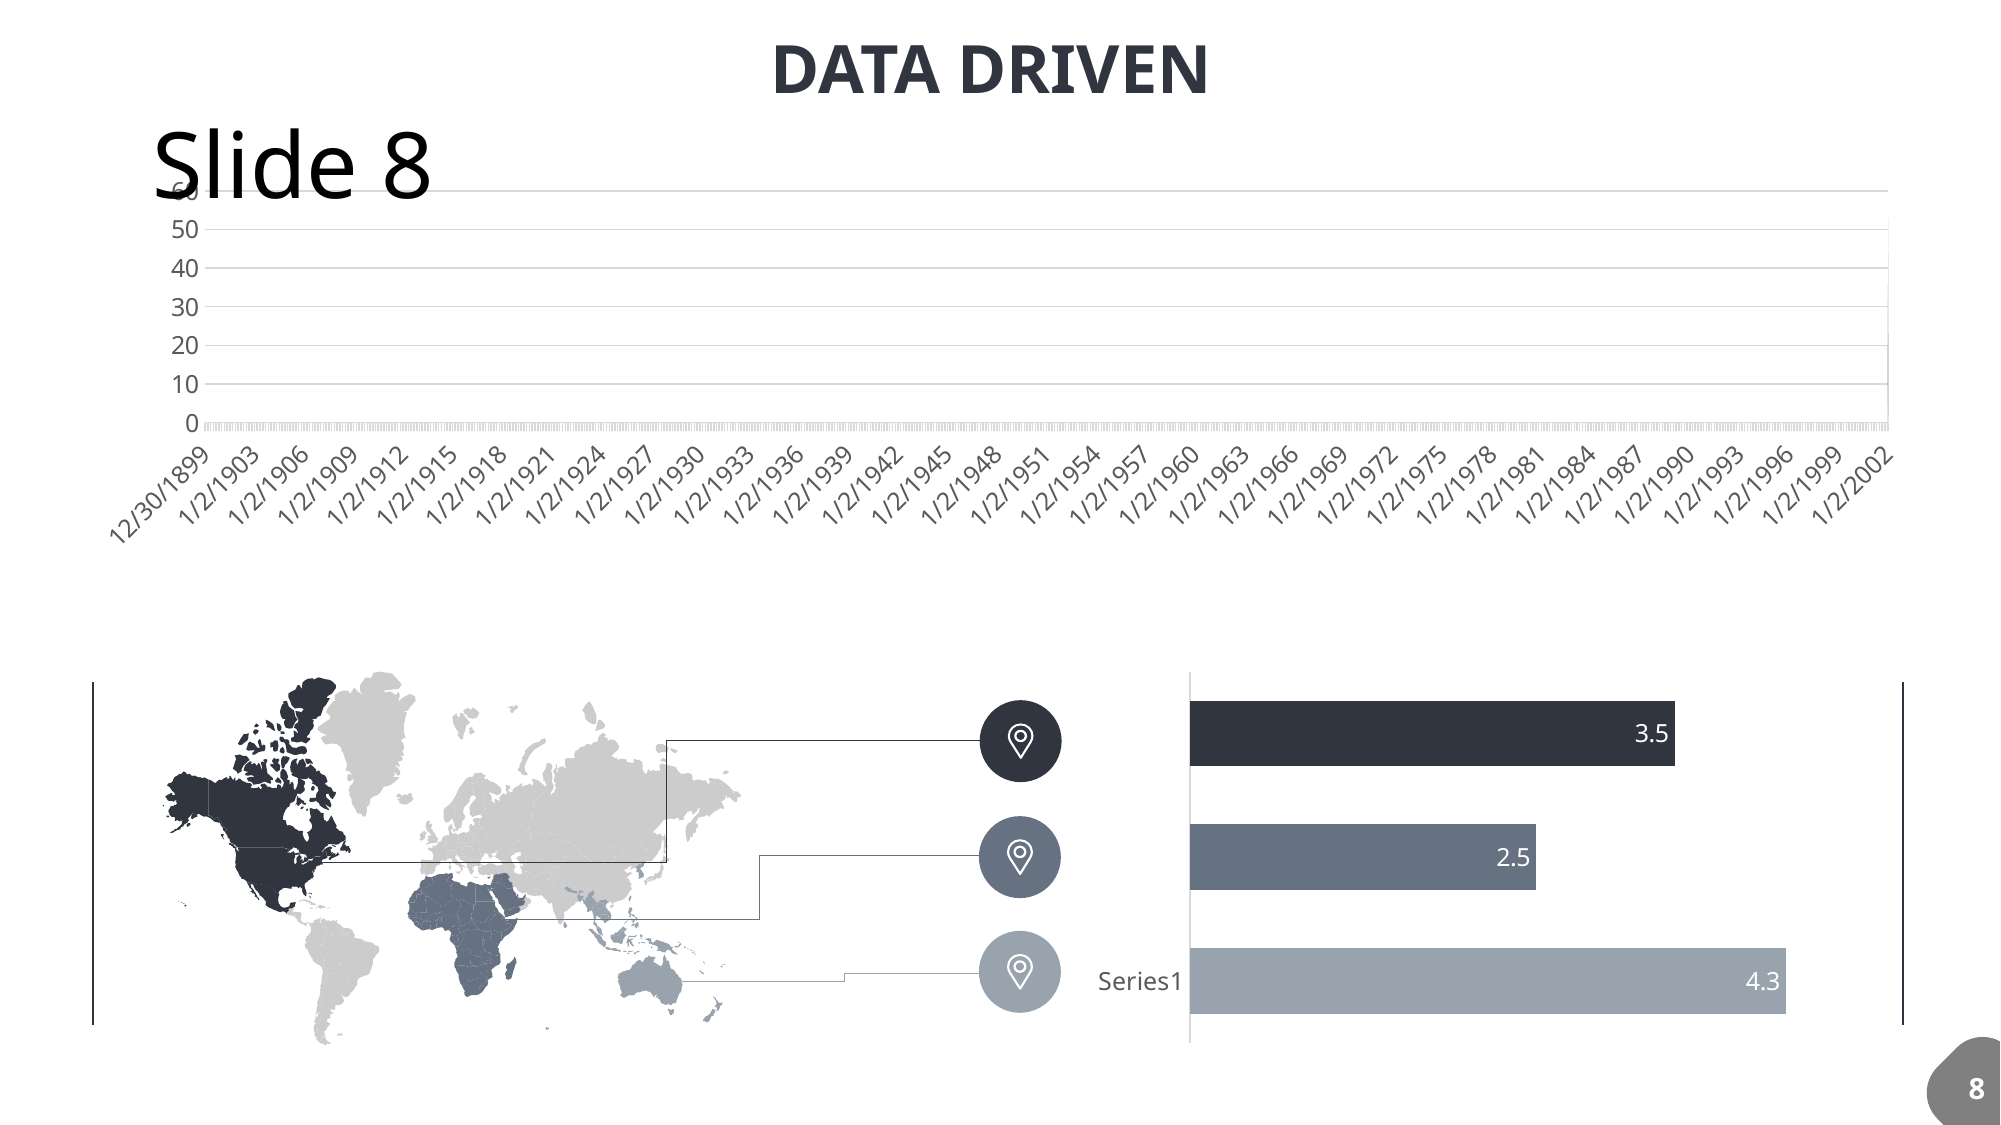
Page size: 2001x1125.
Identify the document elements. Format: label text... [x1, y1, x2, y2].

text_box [978, 930, 1061, 1013]
chart [1081, 663, 1900, 1052]
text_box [306, 740, 1007, 863]
text_box DATA DRIVEN [770, 27, 1230, 59]
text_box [502, 855, 1007, 920]
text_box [978, 816, 1061, 899]
chart [62, 165, 1938, 563]
text_box 8 [1953, 1063, 2000, 1113]
text_box [1925, 1035, 2000, 1125]
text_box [979, 700, 1062, 783]
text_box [162, 671, 742, 1046]
title Slide 8 [137, 59, 1863, 165]
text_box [681, 973, 978, 982]
